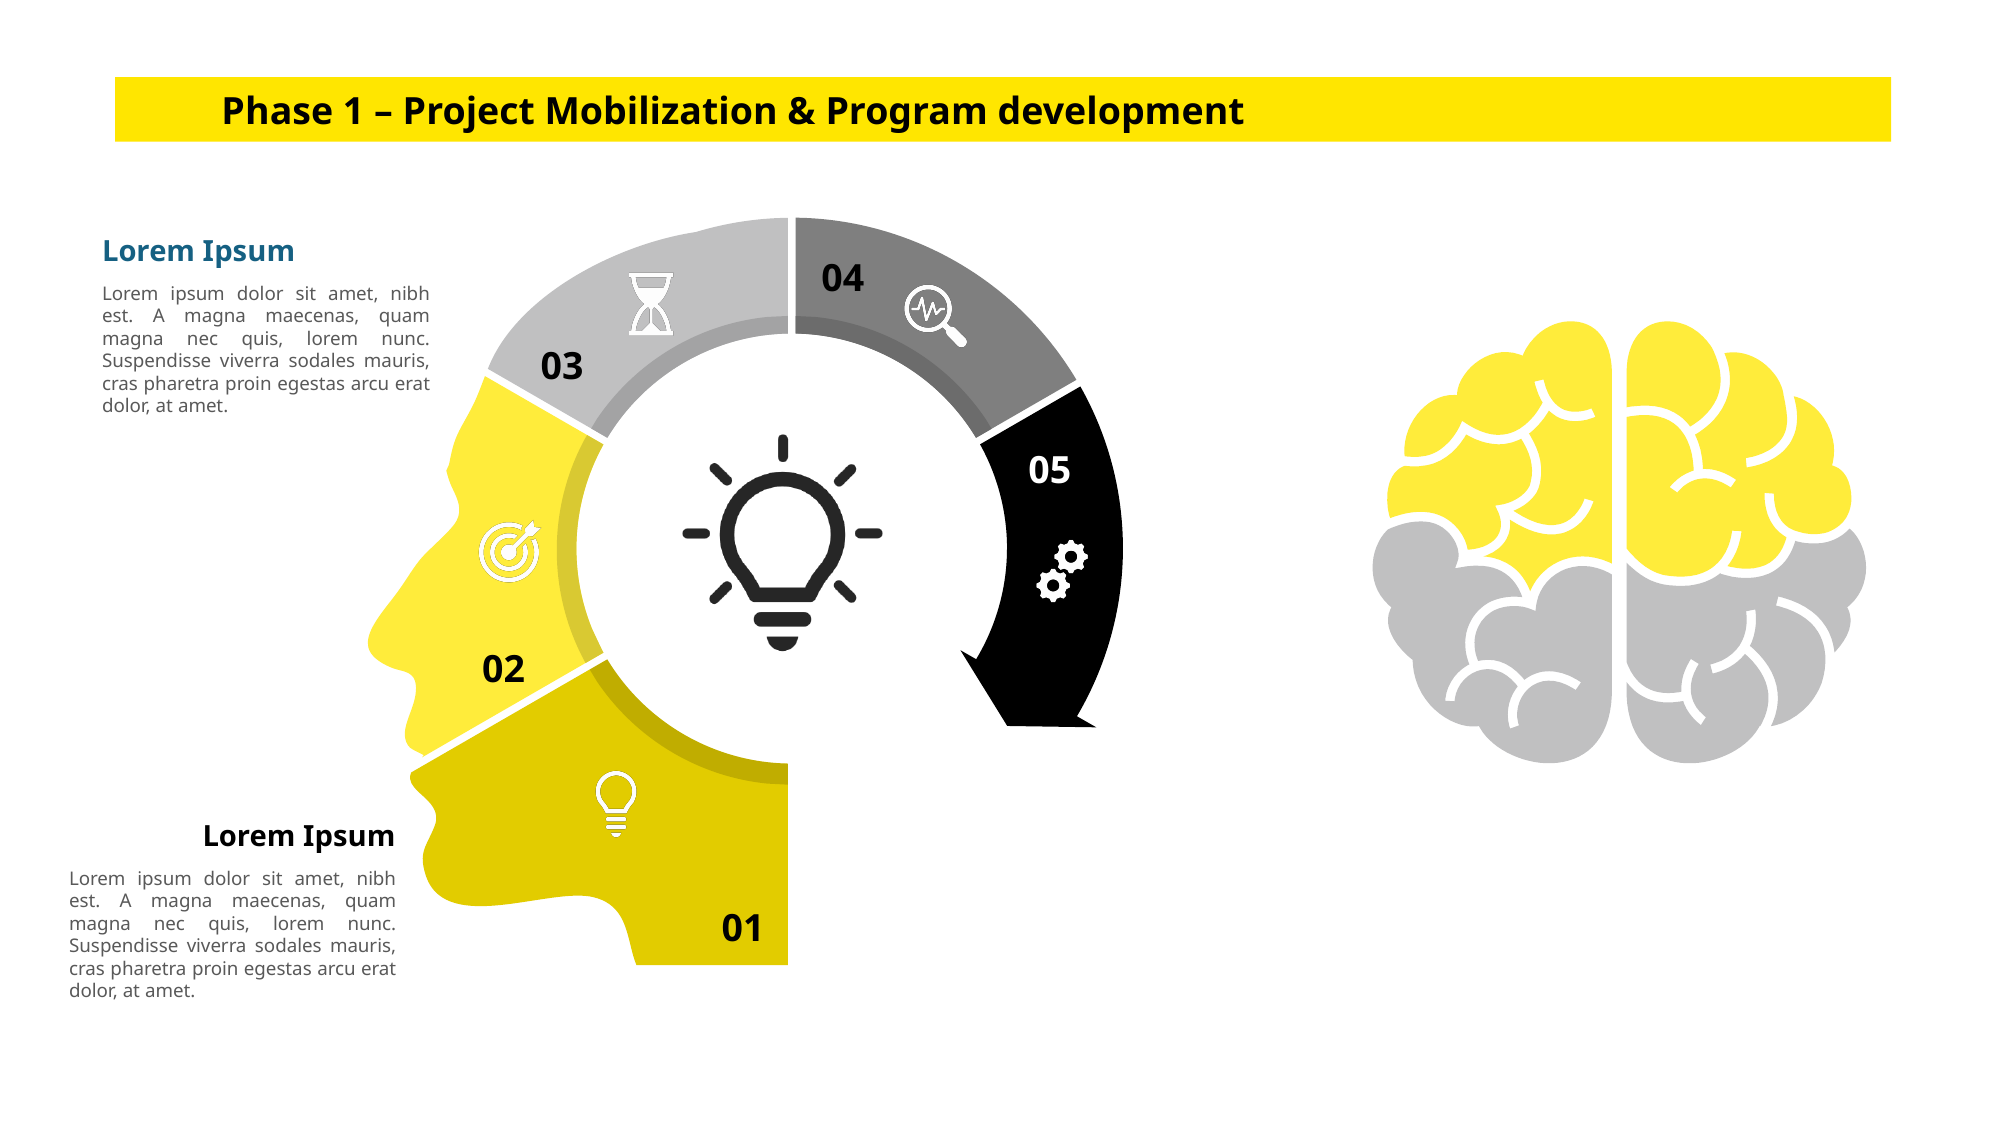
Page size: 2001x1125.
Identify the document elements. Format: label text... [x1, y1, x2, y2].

picture [661, 423, 903, 665]
picture [578, 765, 655, 842]
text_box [67, 808, 397, 989]
picture [1023, 532, 1100, 610]
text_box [367, 217, 1124, 966]
picture [897, 278, 975, 355]
picture [612, 266, 689, 343]
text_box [1372, 320, 1867, 764]
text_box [101, 223, 367, 404]
picture [472, 512, 549, 589]
text_box Phase 1 – Project Mobilization & Program development [115, 77, 1892, 142]
